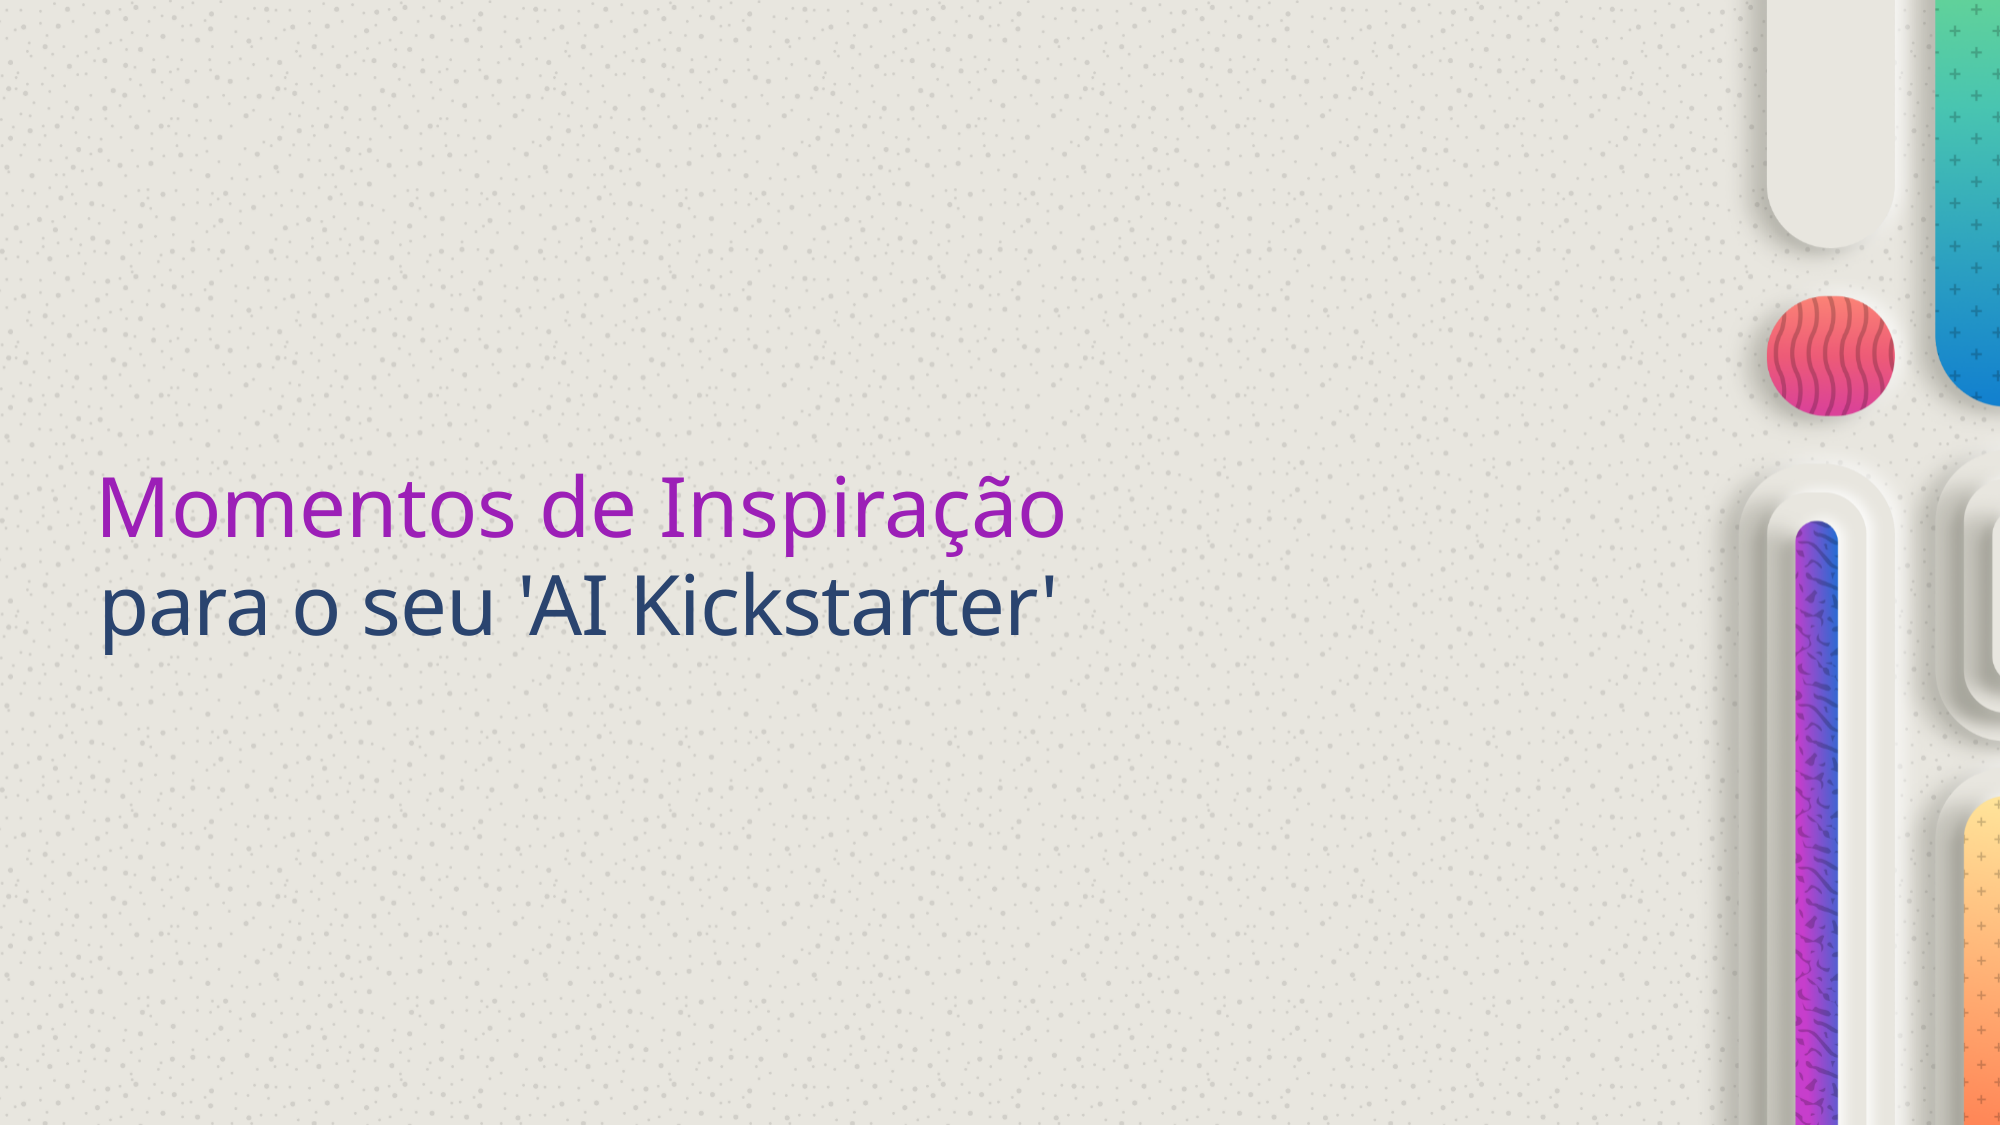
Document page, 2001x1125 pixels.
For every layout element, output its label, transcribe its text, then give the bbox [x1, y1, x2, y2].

title para o seu 'AI Kickstarter' [98, 562, 1592, 654]
text_box Momentos de Inspiração [81, 446, 1325, 562]
picture [0, 0, 2000, 1125]
